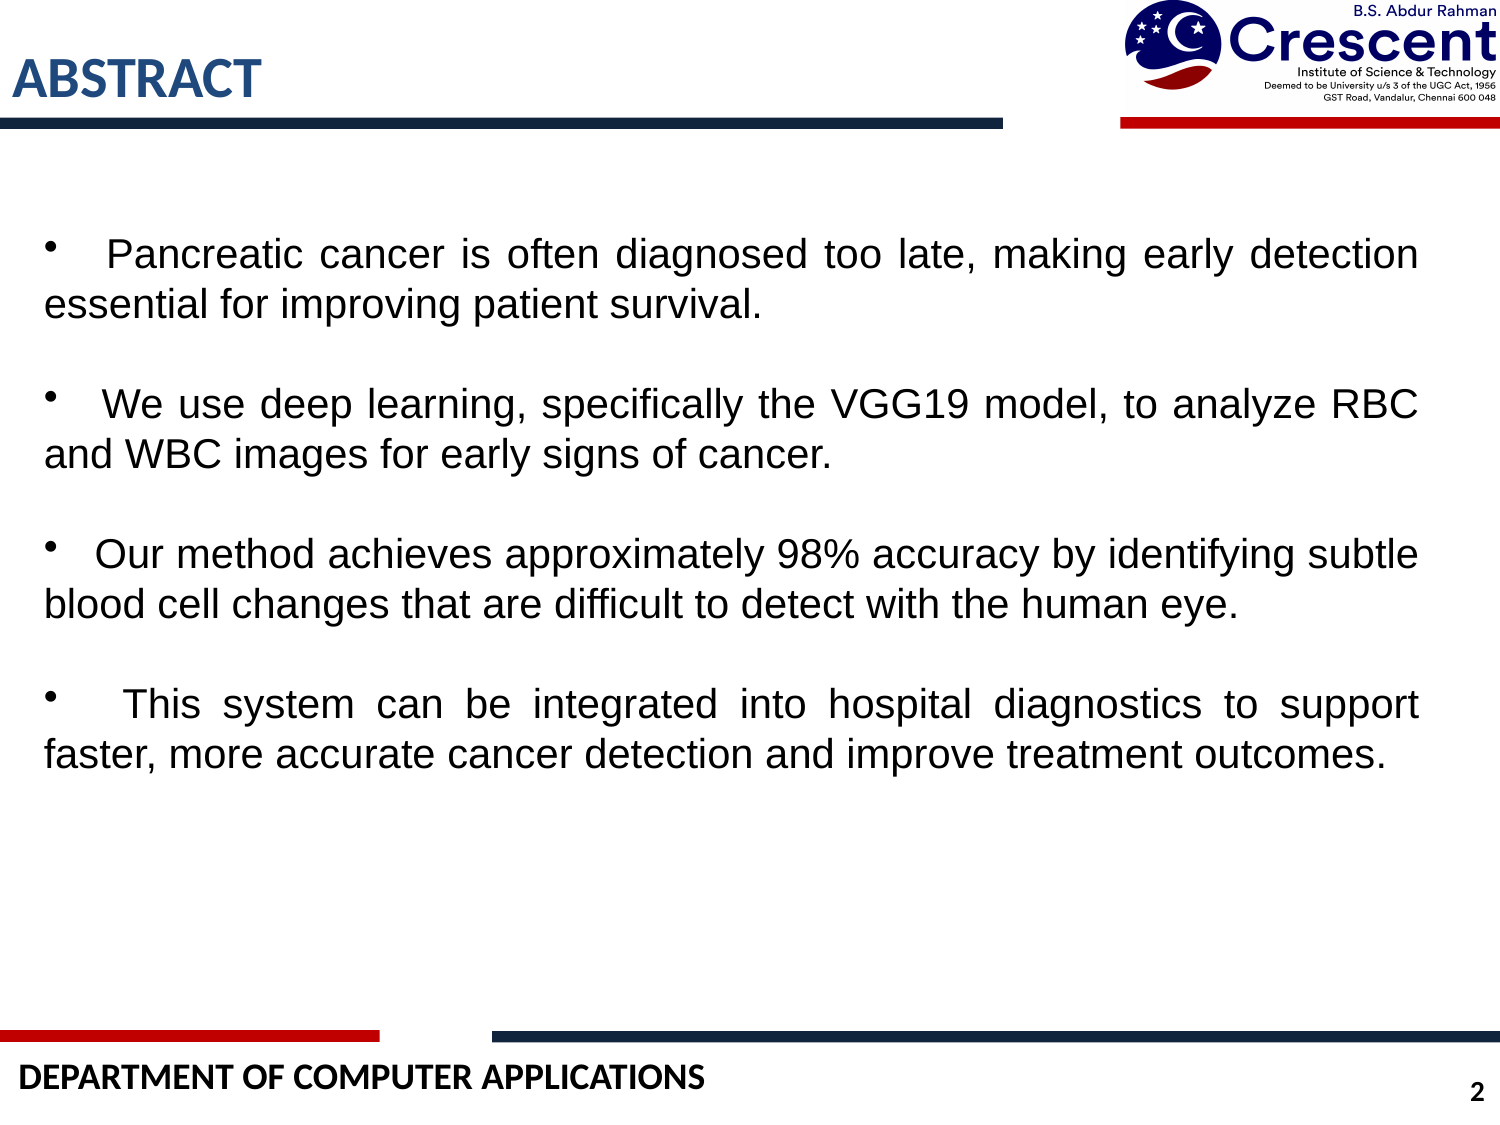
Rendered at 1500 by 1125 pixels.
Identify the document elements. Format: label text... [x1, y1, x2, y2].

text_box [0, 1028, 382, 1044]
picture [1124, 0, 1500, 113]
text_box DEPARTMENT OF COMPUTER APPLICATIONS [3, 1044, 722, 1105]
text_box [1118, 115, 1500, 131]
text_box [0, 116, 1005, 131]
text_box [490, 1029, 1500, 1044]
text_box Pancreatic cancer is often diagnosed too late, making early detection essential for improving patient survival. We use deep learning, specifically the VGG19 model, to analyze RBC and WBC images for early signs of cancer. Our method achieves approximately 98% accuracy by identifying subtle blood cell changes that are difficult to detect with the human eye. This system can be integrated into hospital diagnostics to support faster, more accurate cancer detection and improve treatment outcomes. [29, 219, 1435, 1006]
slide_number 2 [1149, 1059, 1500, 1120]
text_box ABSTRACT [0, 31, 278, 117]
